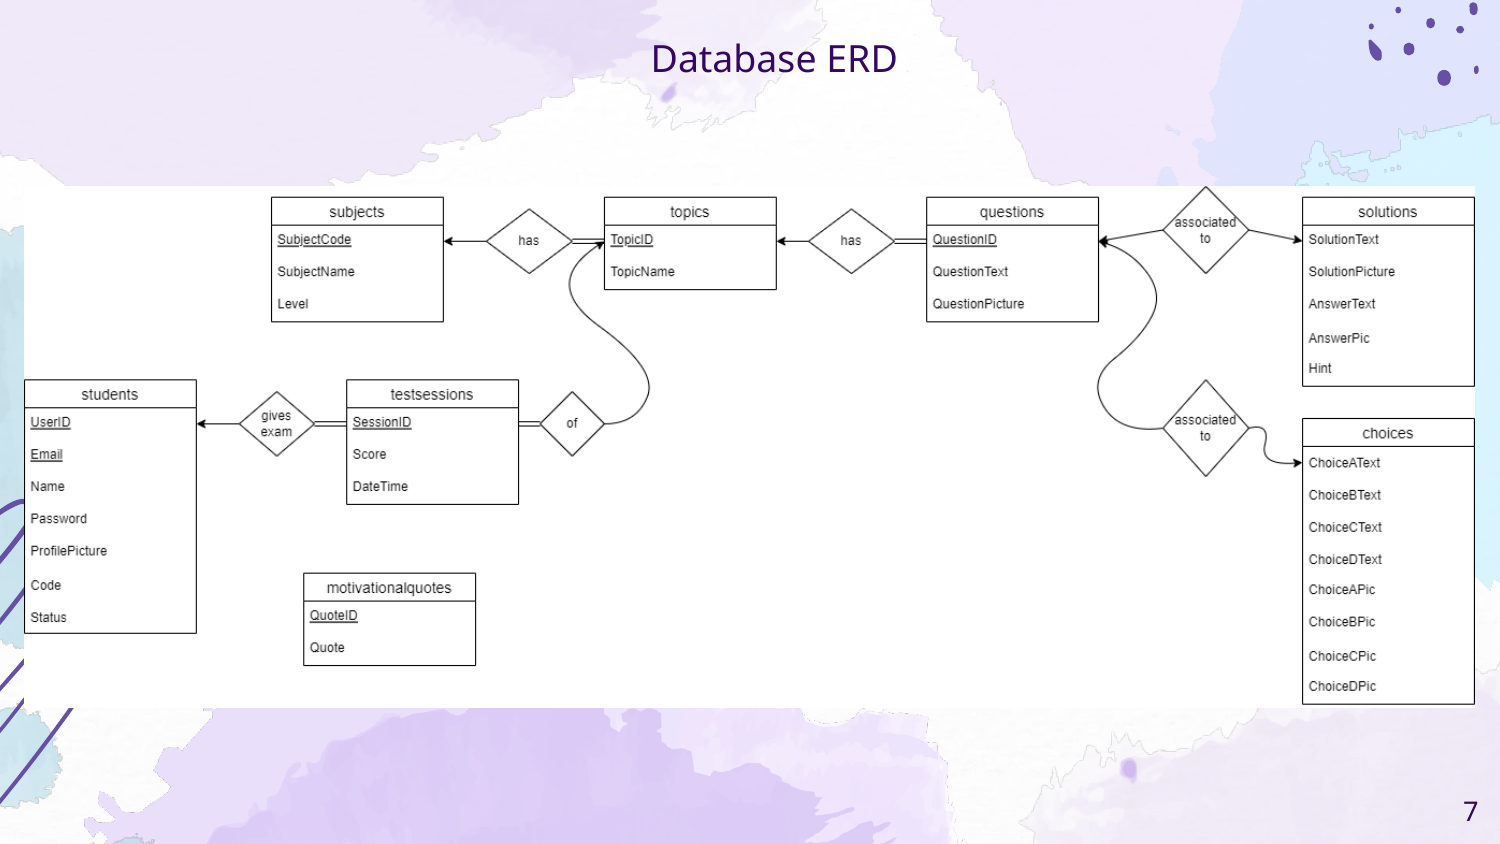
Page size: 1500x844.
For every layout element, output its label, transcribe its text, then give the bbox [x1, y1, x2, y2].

title Database ERD [145, 20, 1404, 116]
slide_number ‹#› [1403, 779, 1494, 844]
picture [0, 0, 1500, 844]
